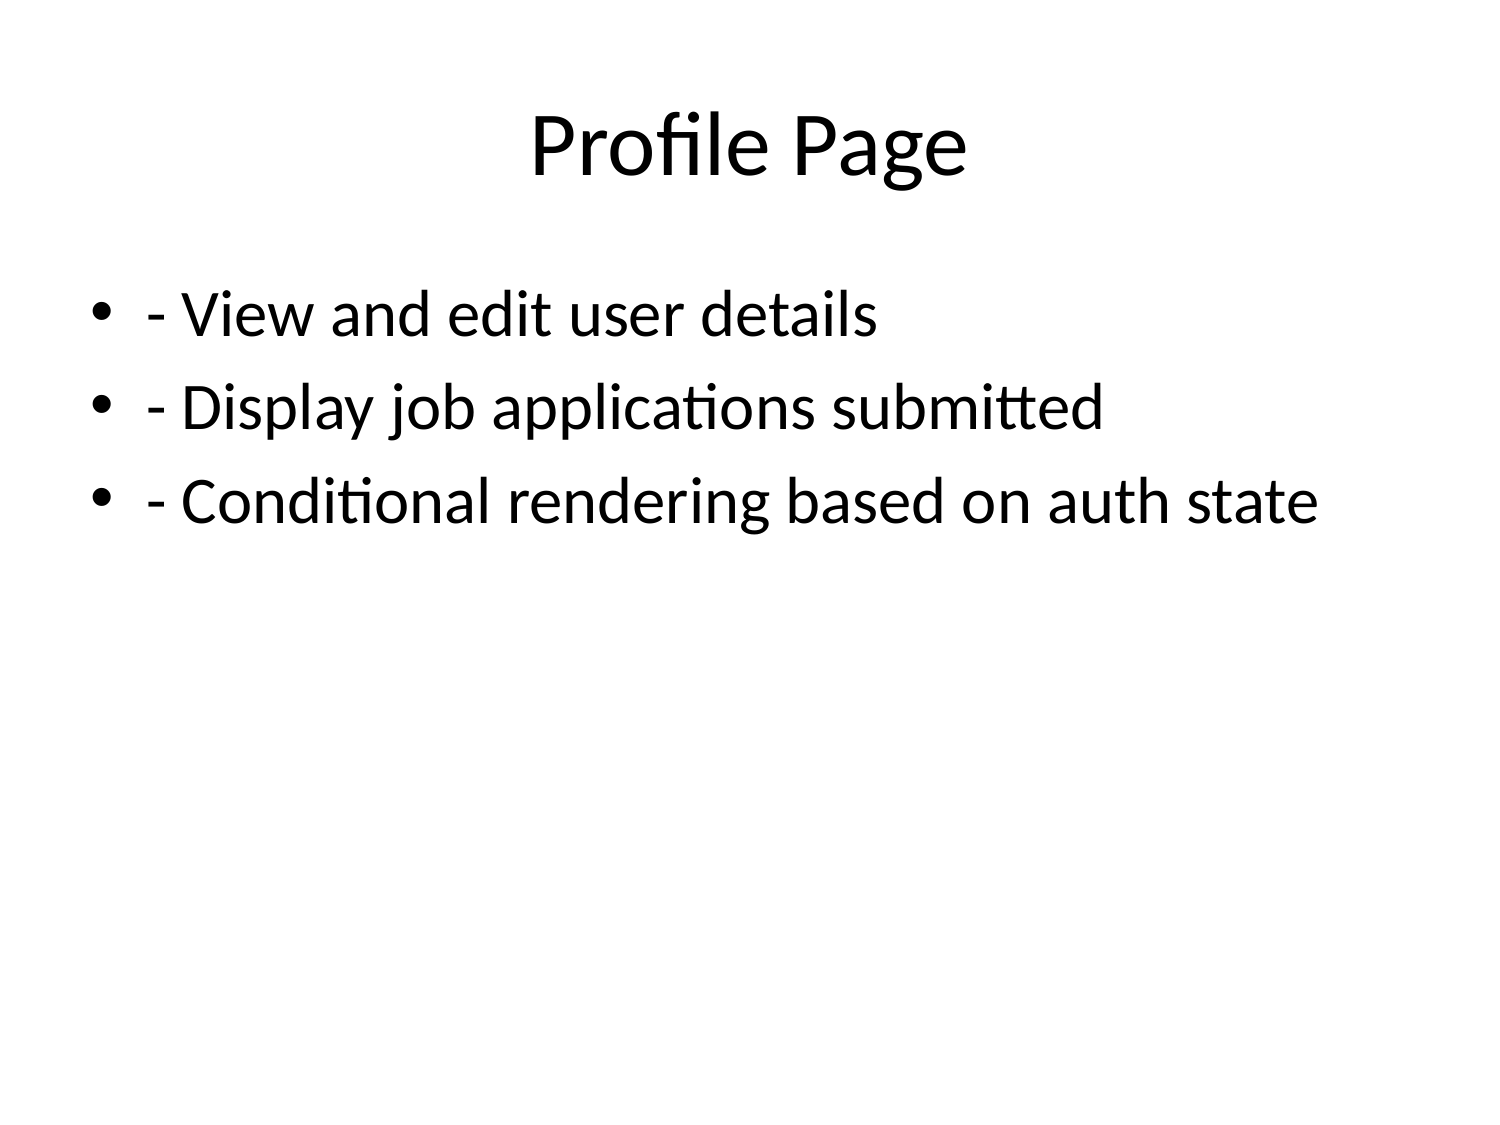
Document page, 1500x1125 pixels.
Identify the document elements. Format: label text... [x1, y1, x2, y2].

list - View and edit user details - Display job applications submitted - Conditional rendering based on auth state [75, 262, 1425, 1005]
title Profile Page [75, 45, 1425, 233]
